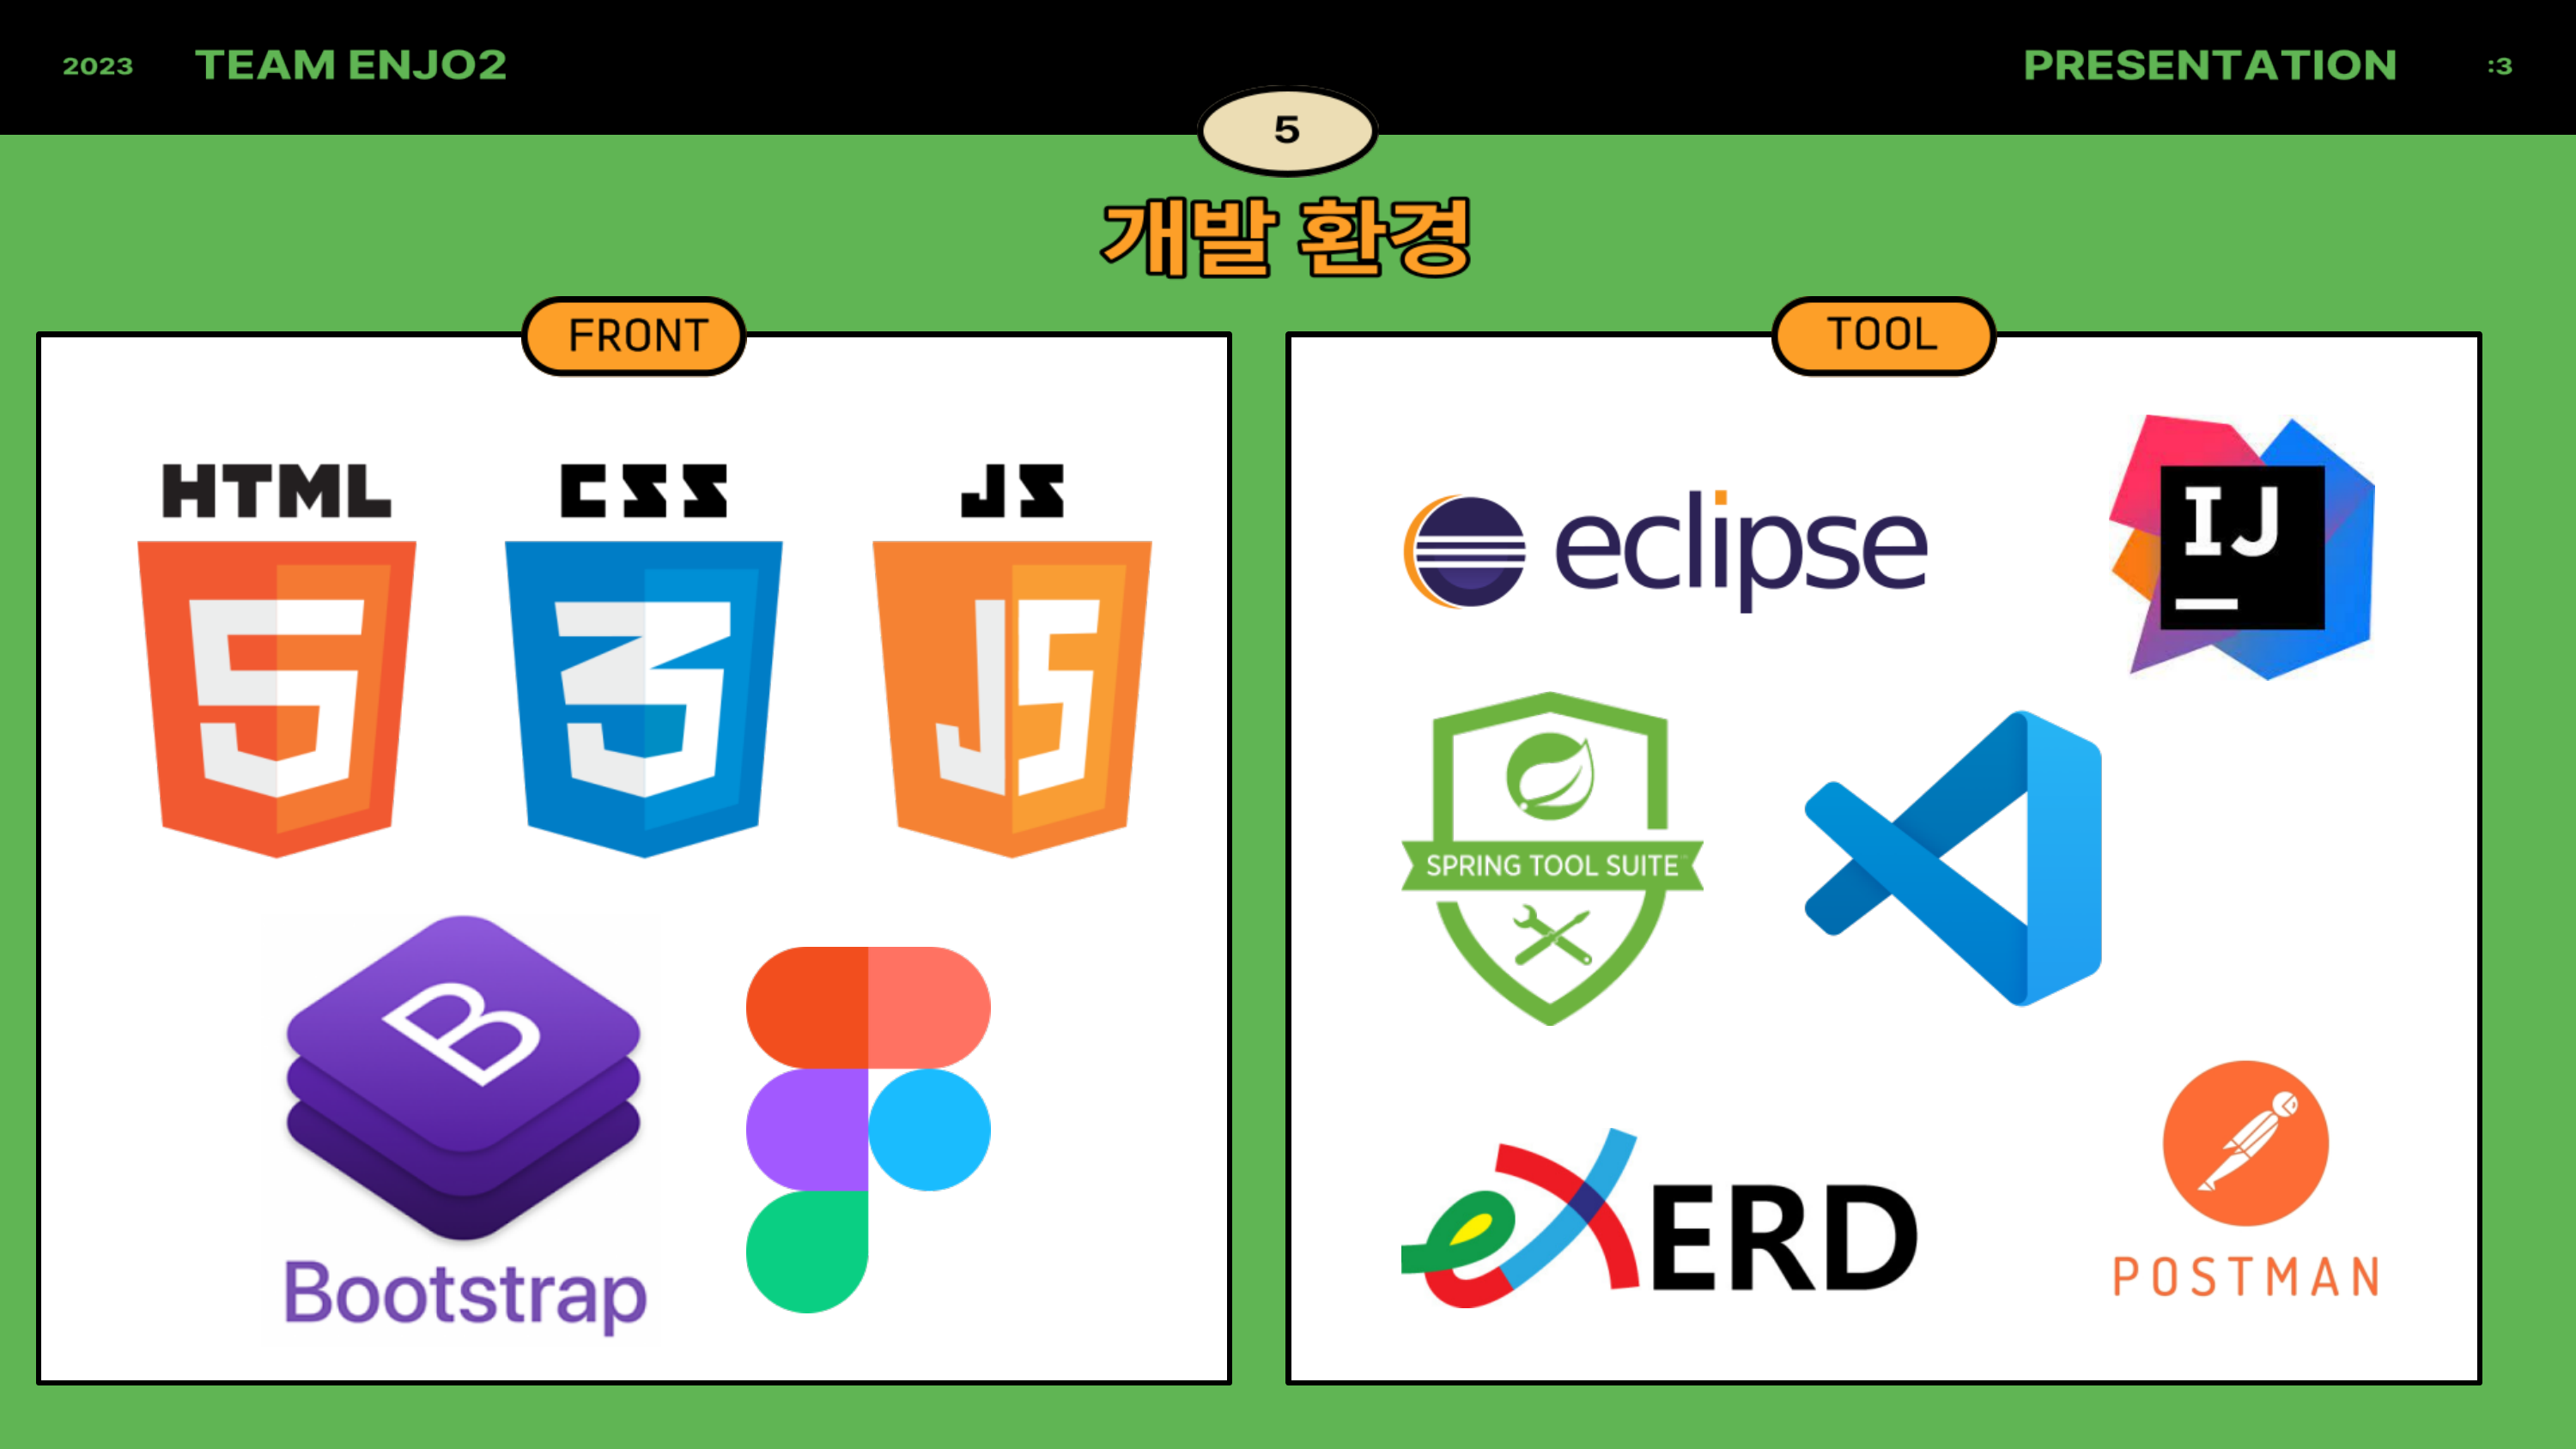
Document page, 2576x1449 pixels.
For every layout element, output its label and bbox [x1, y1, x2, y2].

text_box [40, 336, 1228, 1381]
picture [1034, 145, 1583, 378]
picture [58, 47, 151, 87]
text_box [1376, 464, 1954, 640]
text_box [521, 296, 747, 378]
text_box [1400, 1128, 1976, 1309]
text_box [137, 464, 1152, 859]
text_box [2109, 415, 2375, 681]
text_box [261, 914, 661, 1347]
text_box [1797, 702, 2111, 1016]
picture [1794, 306, 1956, 367]
text_box [0, 0, 2576, 135]
text_box [1400, 691, 1704, 1027]
text_box [1197, 85, 1379, 179]
picture [1261, 100, 1320, 161]
picture [187, 32, 529, 115]
text_box [1291, 336, 2477, 1381]
picture [543, 307, 723, 368]
text_box [746, 947, 991, 1314]
picture [1856, 32, 2407, 100]
picture [2439, 47, 2527, 87]
text_box [1771, 296, 1997, 378]
text_box [2109, 1049, 2388, 1309]
